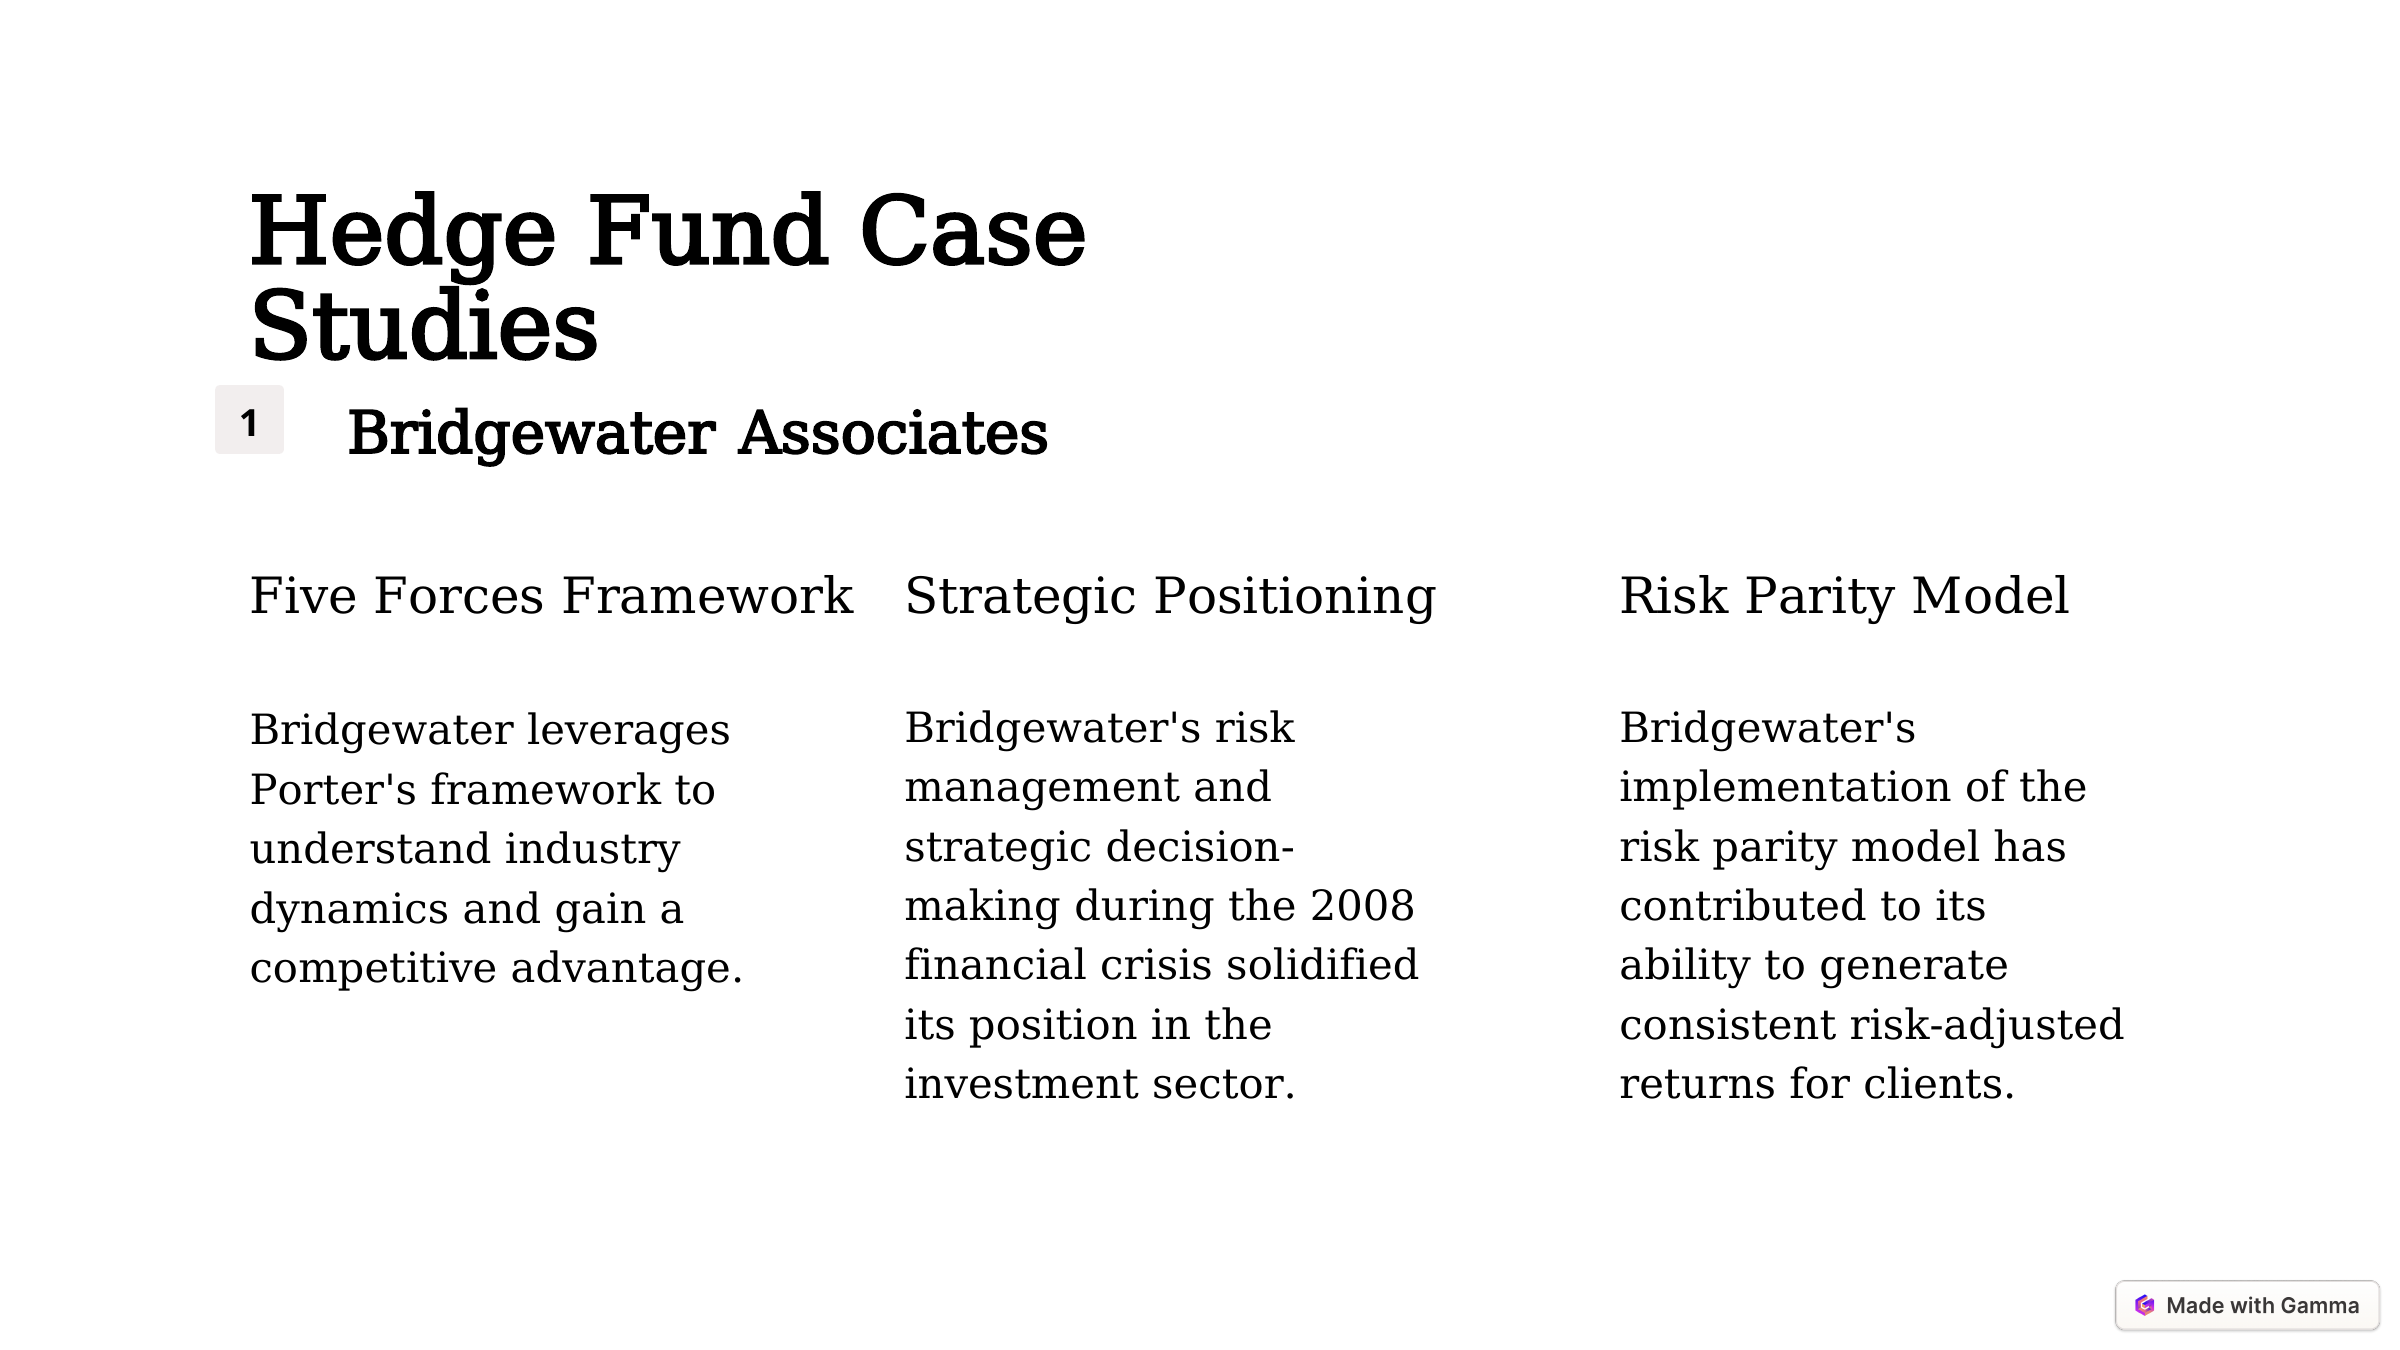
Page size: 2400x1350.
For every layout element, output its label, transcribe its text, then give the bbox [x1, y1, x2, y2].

text_box Bridgewater Associates [347, 384, 1278, 438]
text_box Hedge Fund Case Studies [233, 179, 1434, 384]
picture [2106, 1271, 2389, 1339]
text_box Bridgewater leverages Porter's framework to understand industry dynamics and gain a competitive advantage. [249, 694, 781, 933]
text_box Bridgewater's risk management and strategic decision-making during the 2008 financial crisis solidified its position in the investment sector. [904, 691, 1436, 930]
text_box Risk Parity Model [1619, 566, 2085, 625]
text_box Five Forces Framework [249, 566, 715, 625]
text_box 1 [215, 385, 284, 454]
text_box Bridgewater's implementation of the risk parity model has contributed to its ability to generate consistent risk-adjusted returns for clients. [1619, 691, 2130, 930]
text_box Strategic Positioning [904, 566, 1370, 625]
